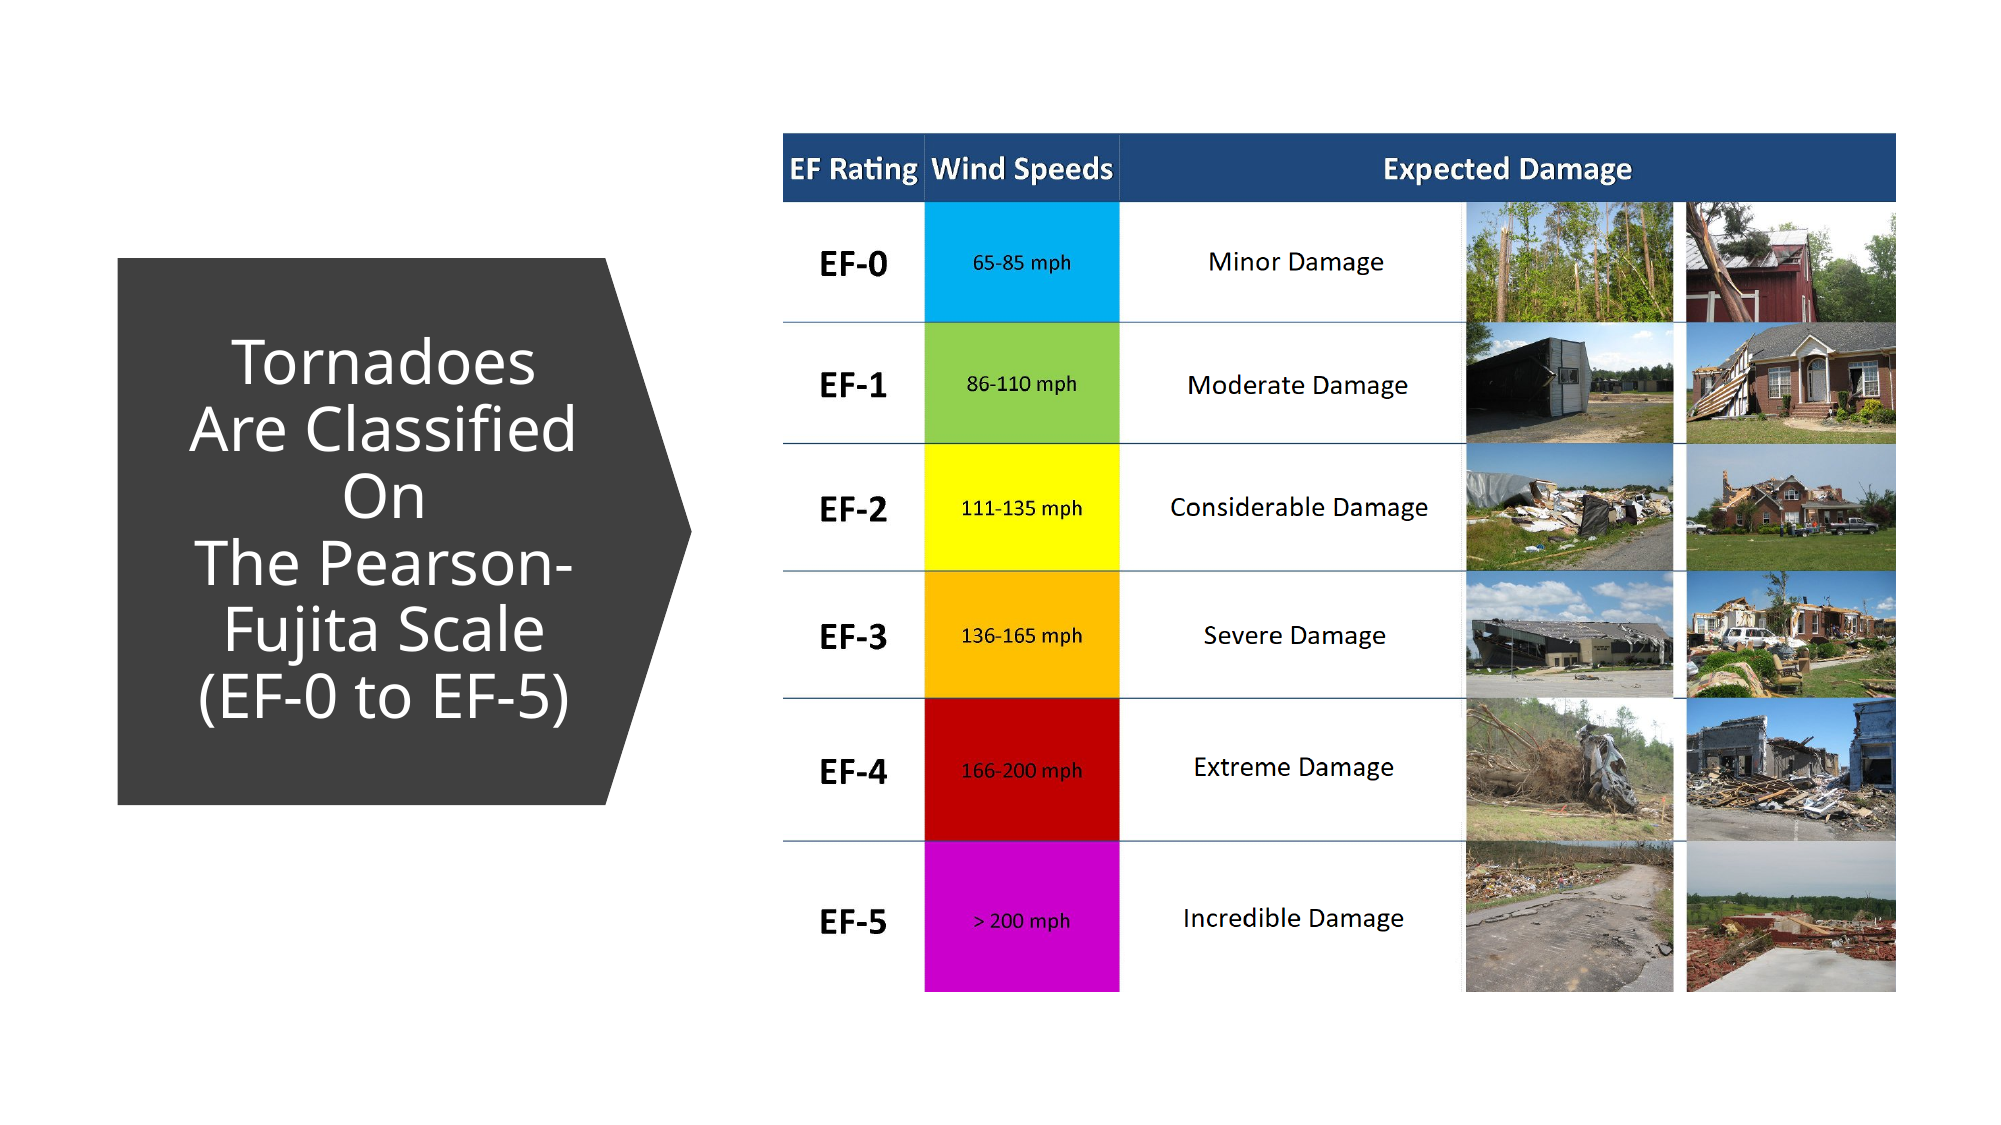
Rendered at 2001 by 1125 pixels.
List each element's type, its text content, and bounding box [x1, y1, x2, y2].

title Tornadoes Are Classified On The Pearson-Fujita Scale (EF-0 to EF-5) [168, 322, 601, 741]
picture [783, 132, 1896, 992]
text_box [116, 257, 693, 807]
